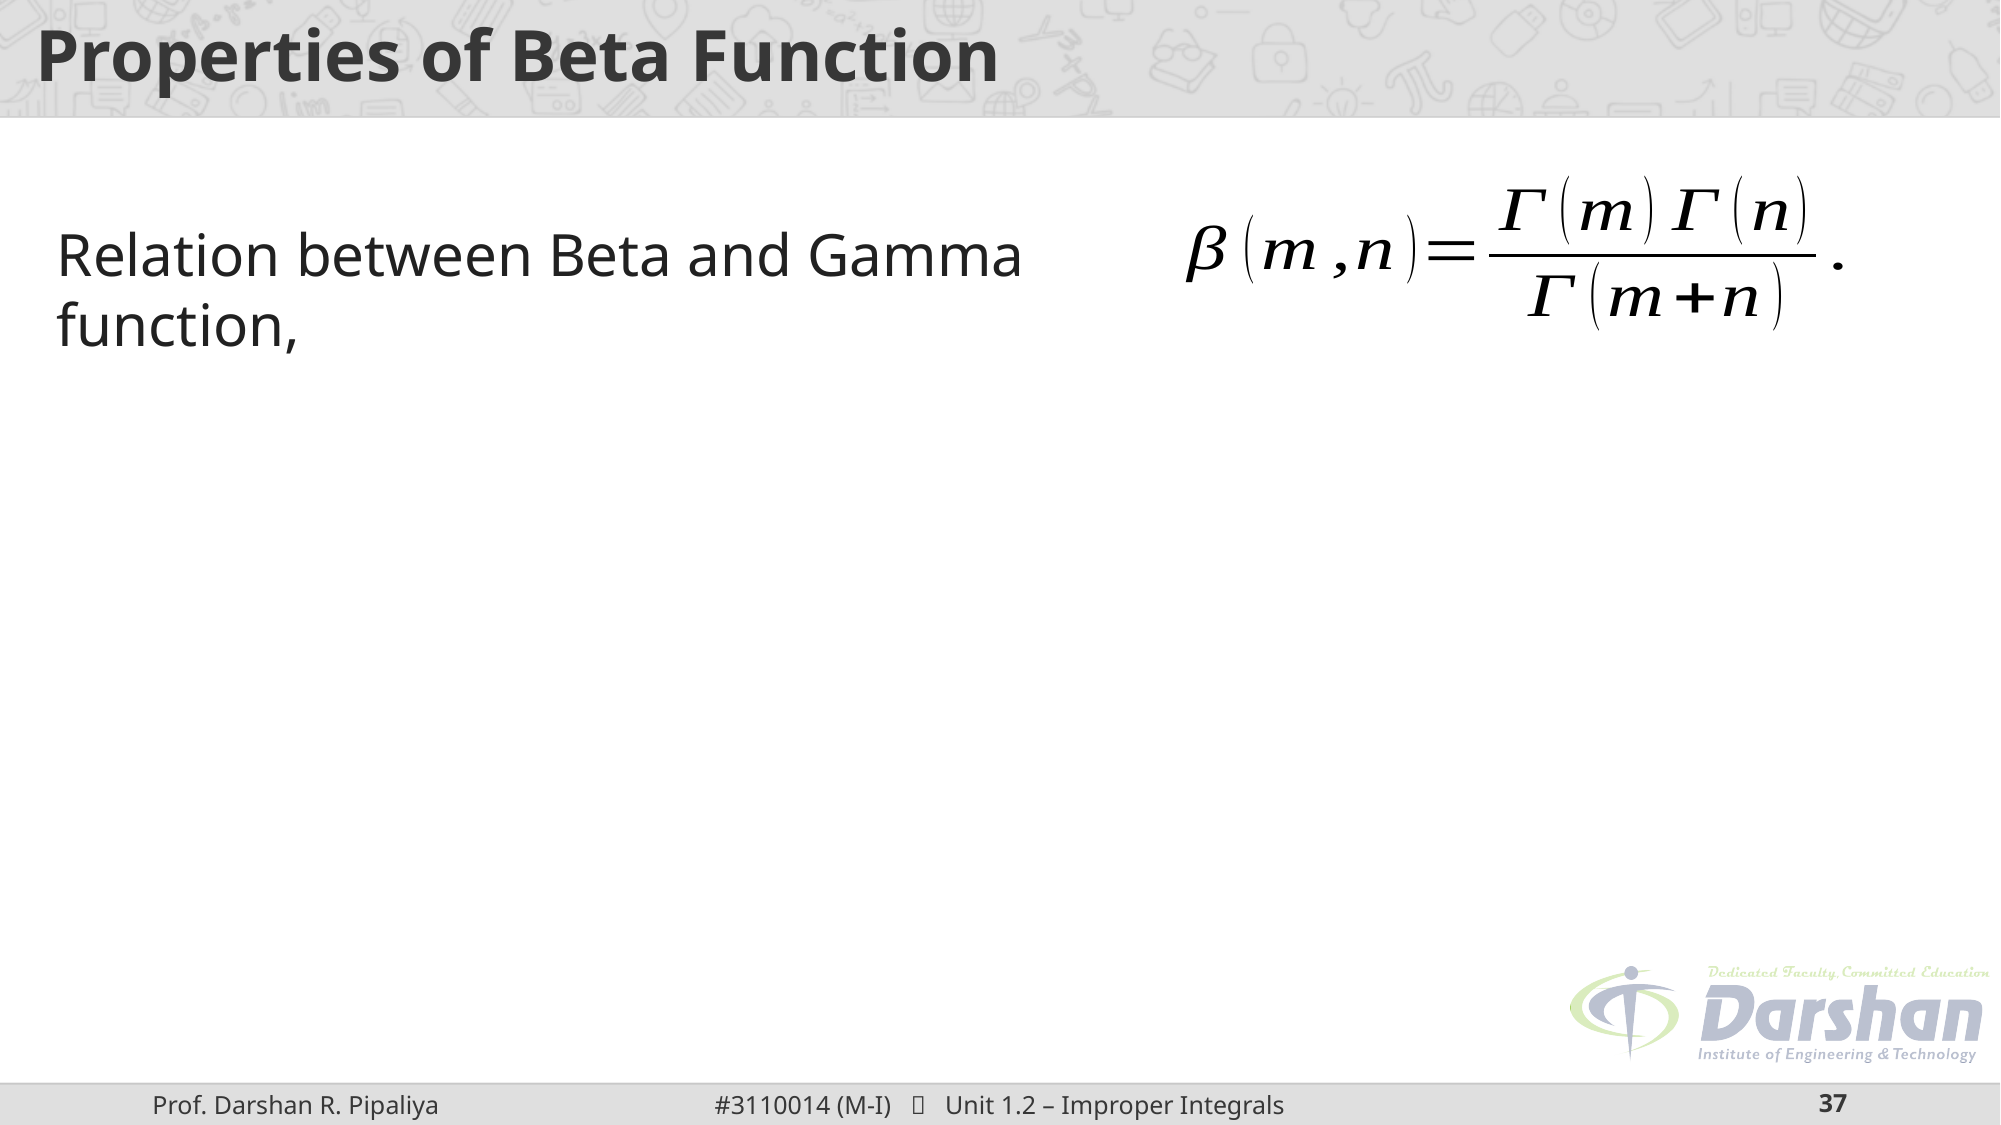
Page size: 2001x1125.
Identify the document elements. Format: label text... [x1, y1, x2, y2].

title Properties of Beta Function [0, 0, 2000, 117]
